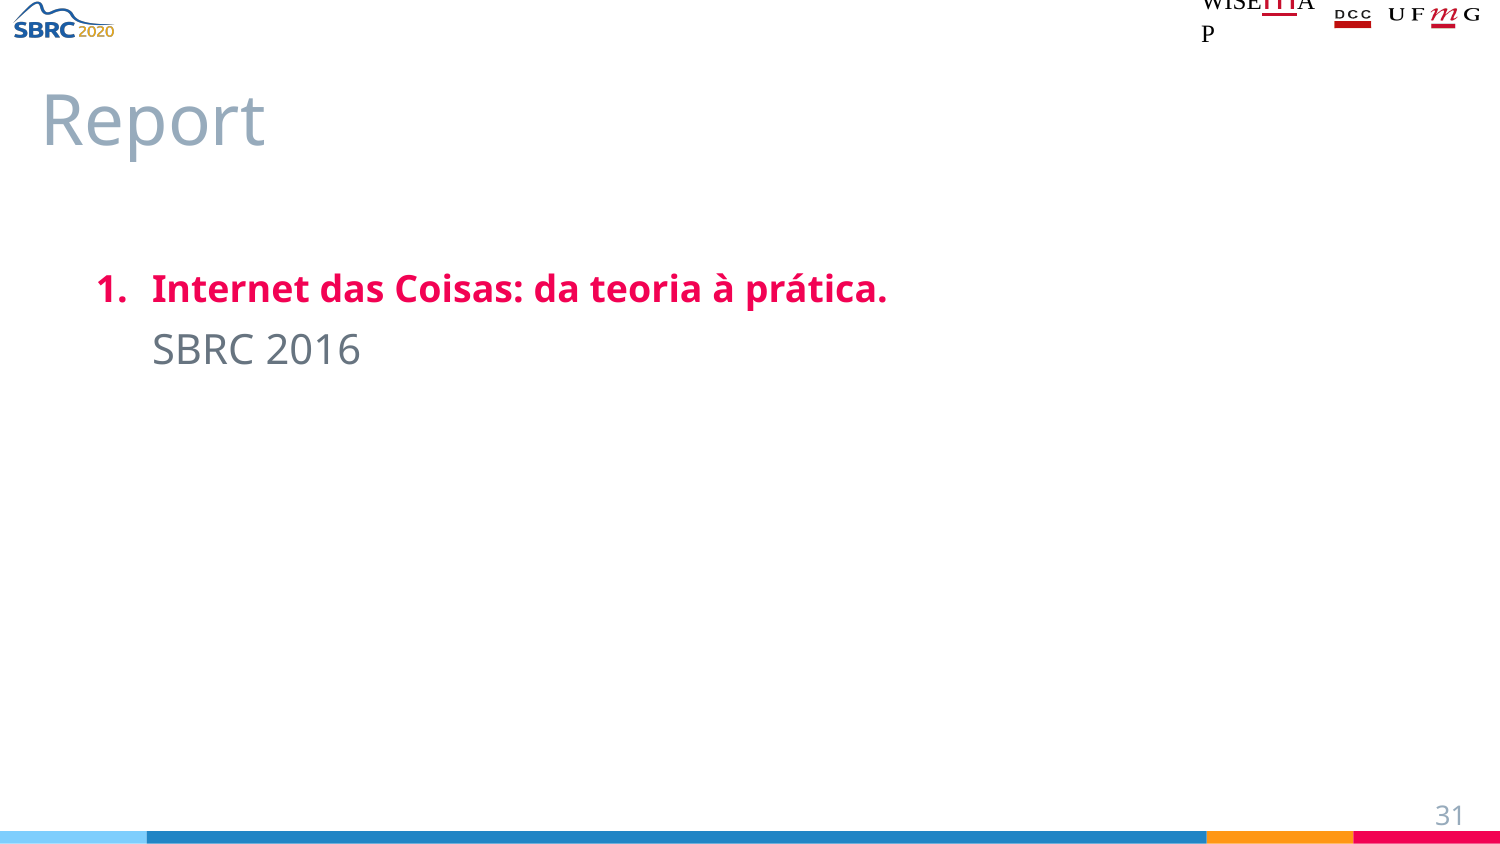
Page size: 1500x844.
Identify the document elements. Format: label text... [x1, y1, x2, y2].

picture [1387, 8, 1480, 31]
picture [1251, 8, 1372, 33]
text_box Internet das Coisas: da teoria à prática. SBRC 2016 [62, 249, 1482, 628]
title Report [25, 33, 1475, 175]
slide_number ‹#› [1391, 783, 1482, 835]
picture [11, 0, 116, 40]
